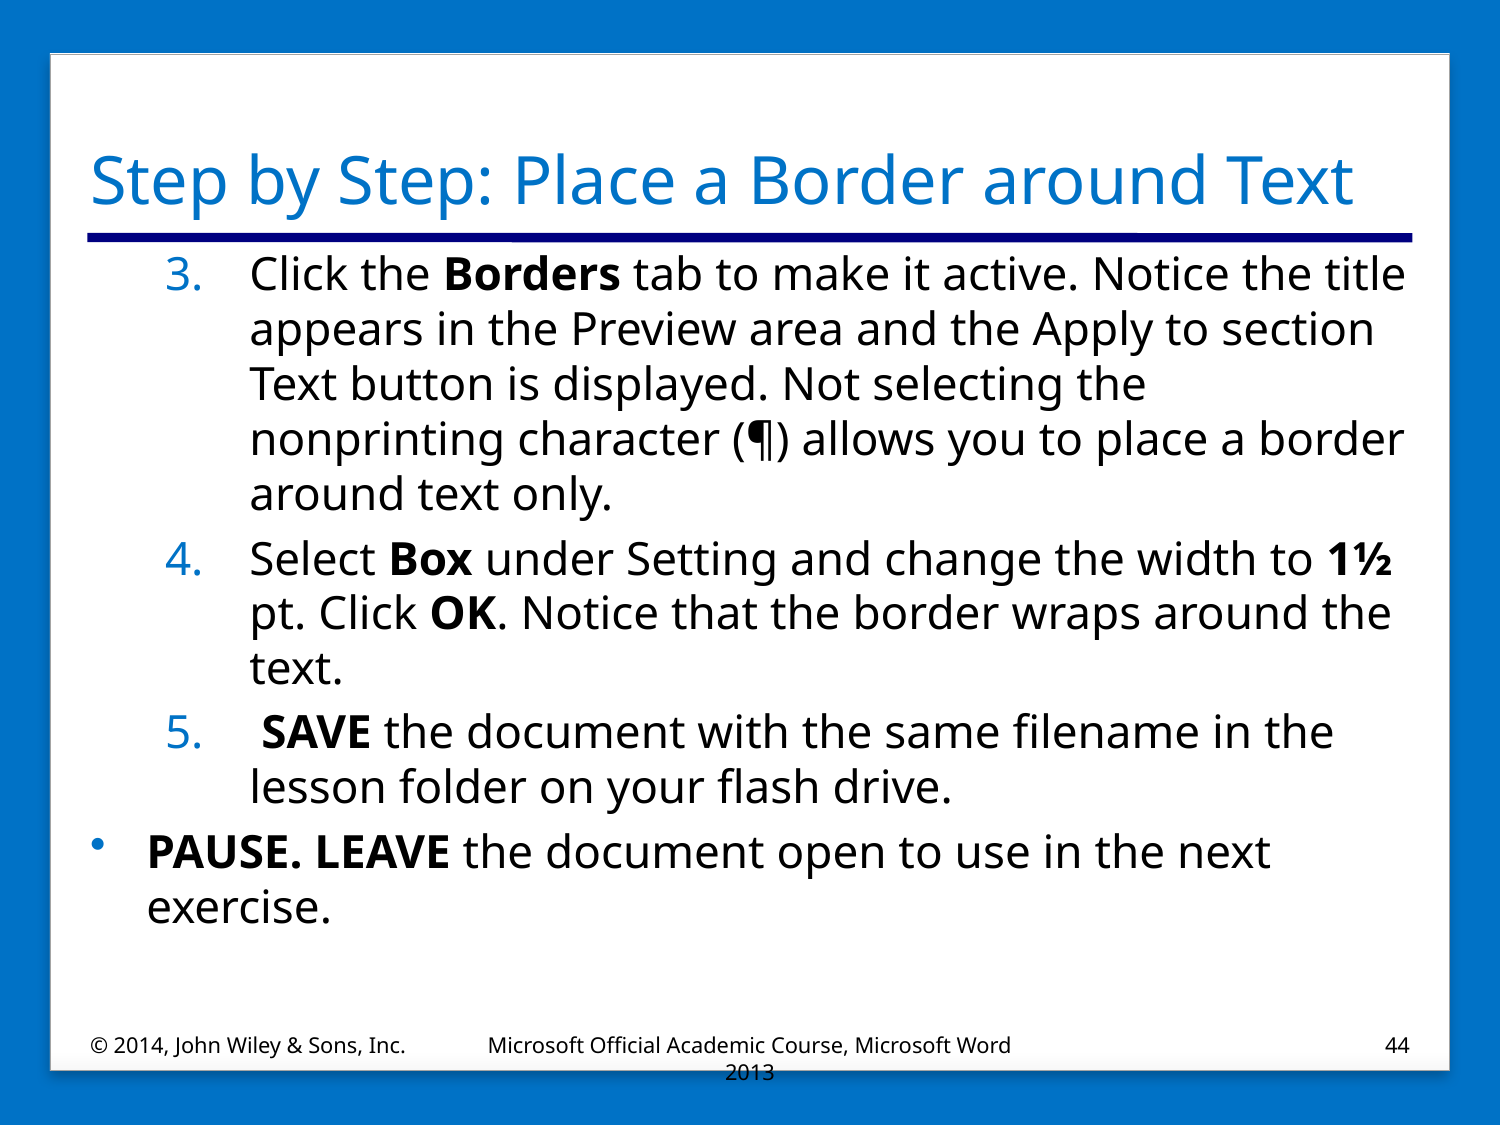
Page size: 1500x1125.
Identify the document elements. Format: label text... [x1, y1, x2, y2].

footer Microsoft Official Academic Course, Microsoft Word 2013 [449, 1024, 1051, 1103]
slide_number © 2014, John Wiley & Sons, Inc. [74, 1024, 426, 1103]
list Click the Borders tab to make it active. Notice the title appears in the Preview area and the Apply to section Text button is displayed. Not selecting the nonprinting character (¶) allows you to place a border around text only. Select Box under Setting and change the width to 1½ pt. Click OK. Notice that the border wraps around the text. SAVE the document with the same filename in the lesson folder on your flash drive. PAUSE. LEAVE the document open to use in the next exercise. [75, 237, 1425, 1063]
title Step by Step: Place a Border around Text [74, 74, 1426, 226]
slide_number 44 [1074, 1024, 1426, 1103]
